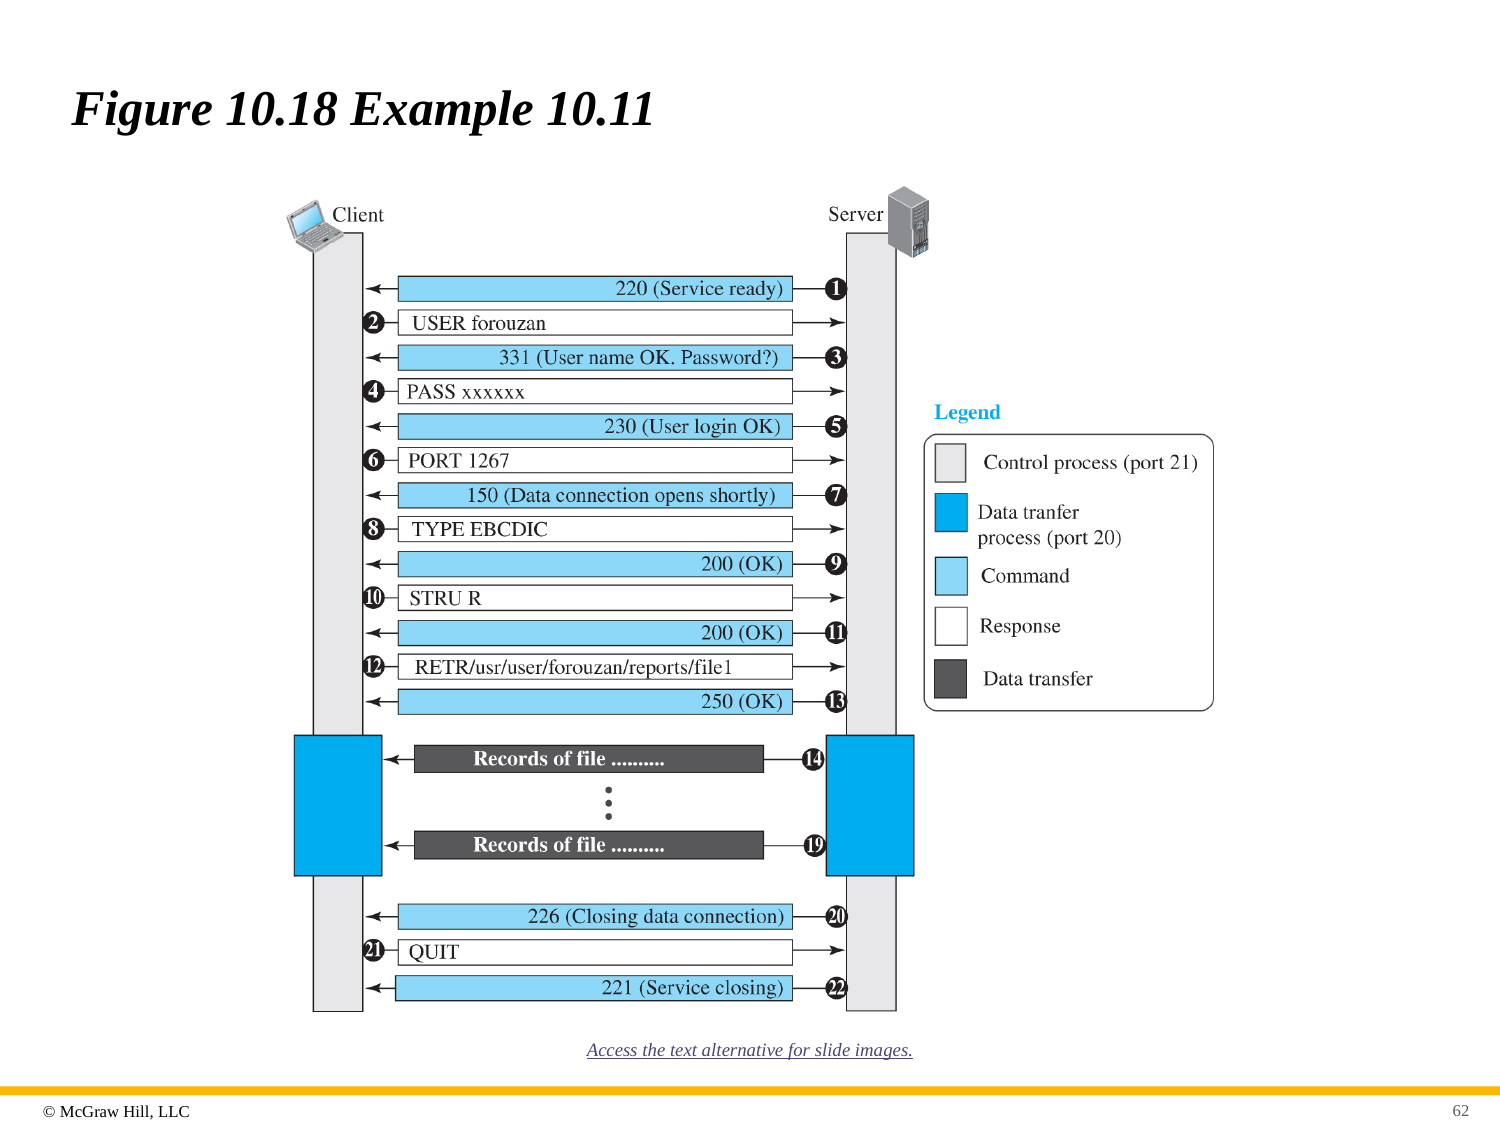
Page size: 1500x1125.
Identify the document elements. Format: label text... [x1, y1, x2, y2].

title Figure 10.18 Example 10.11 [56, 50, 1444, 162]
picture [286, 186, 1214, 1012]
slide_number 62 [1418, 1096, 1477, 1123]
list Access the text alternative for slide images. [525, 1033, 975, 1066]
